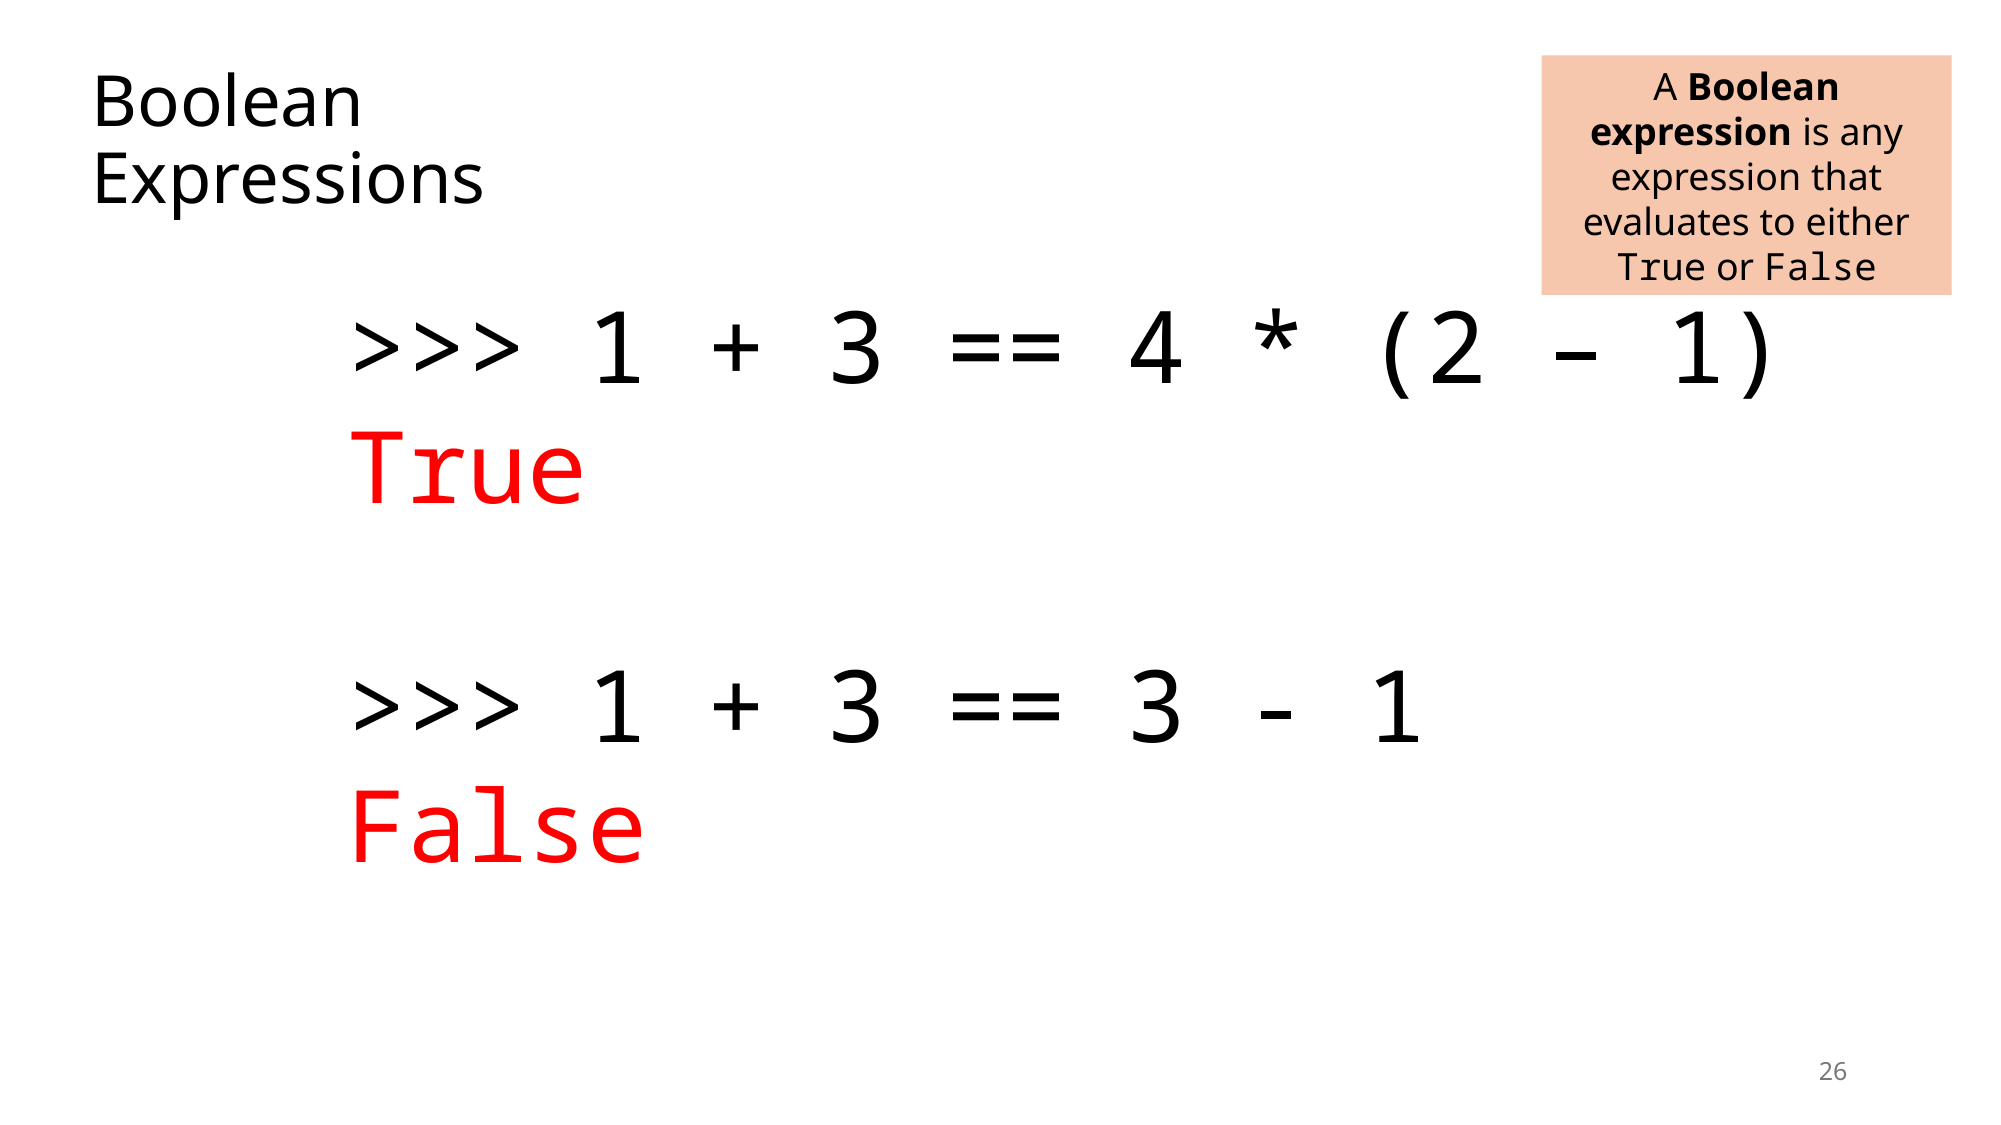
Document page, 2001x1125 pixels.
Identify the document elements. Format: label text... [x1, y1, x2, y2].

title Boolean Expressions [76, 33, 519, 251]
text_box A Boolean expression is any expression that evaluates to either True or False [1541, 55, 1952, 295]
slide_number 26 [1412, 1042, 1863, 1103]
text_box >>> 1 + 3 == 4 * (2 – 1) True >>> 1 + 3 == 3 - 1 False [332, 275, 1802, 891]
